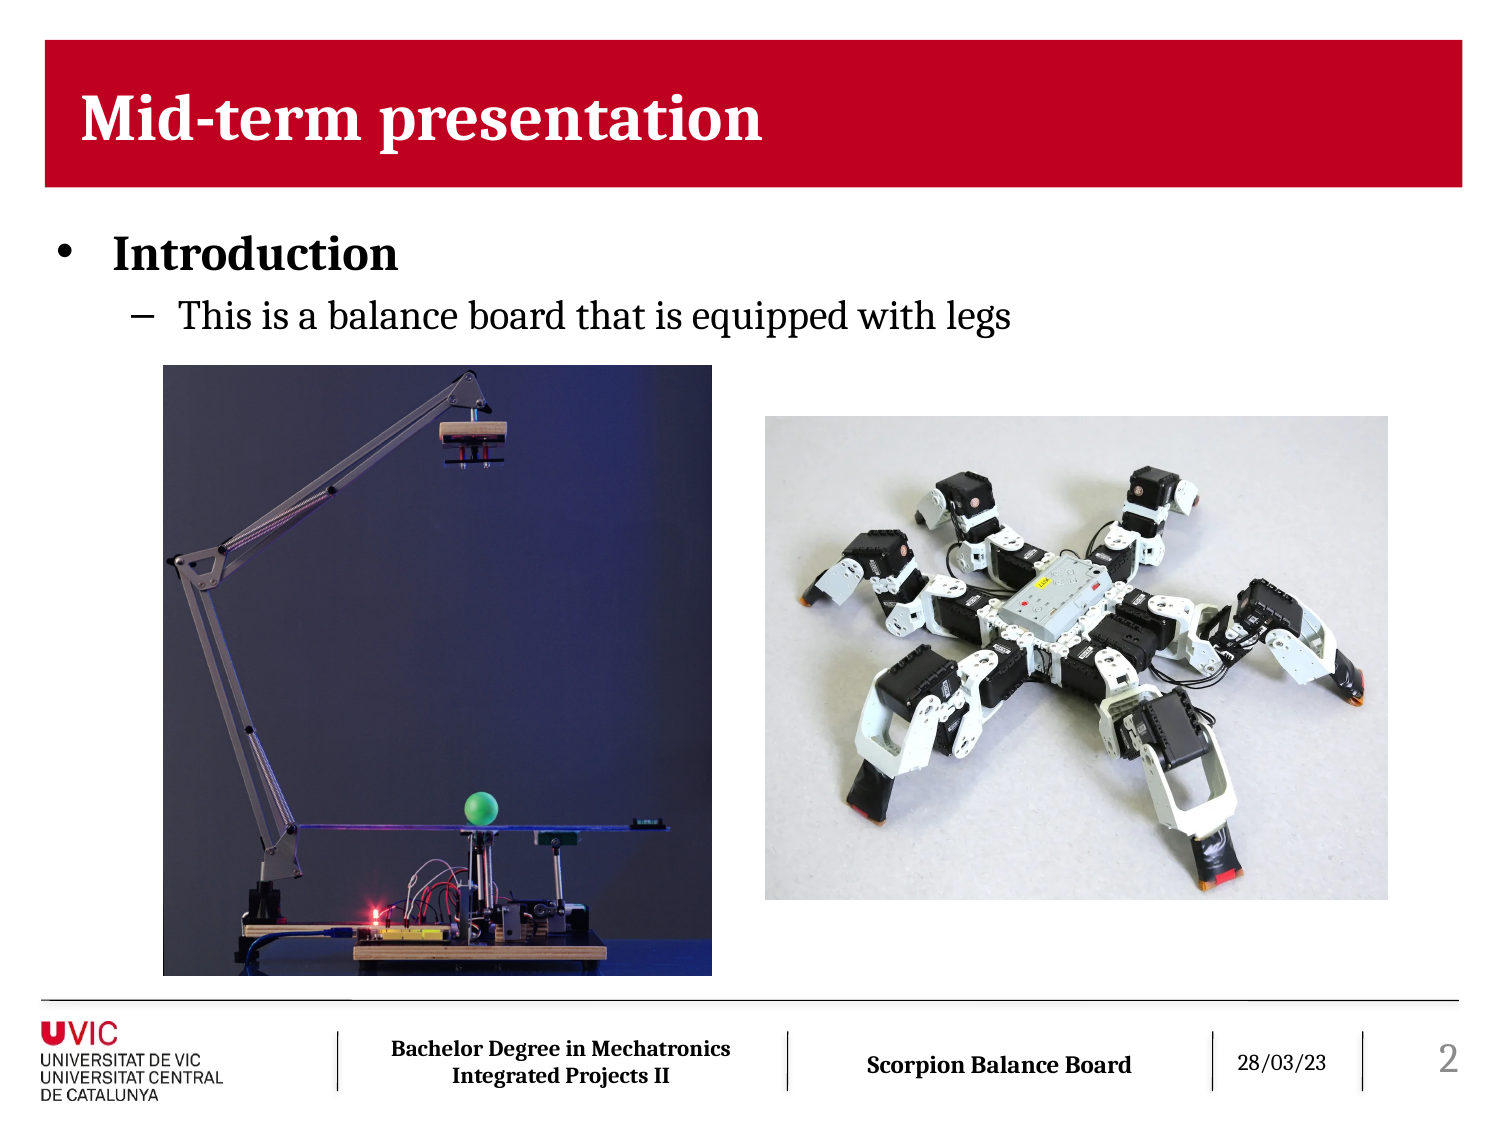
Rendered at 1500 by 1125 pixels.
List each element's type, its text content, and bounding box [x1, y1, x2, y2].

text_box Introduction This is a balance board that is equipped with legs [41, 212, 1459, 975]
picture [764, 415, 1389, 901]
picture [41, 1021, 223, 1101]
slide_number 2 [1350, 1031, 1459, 1092]
picture [163, 365, 713, 976]
